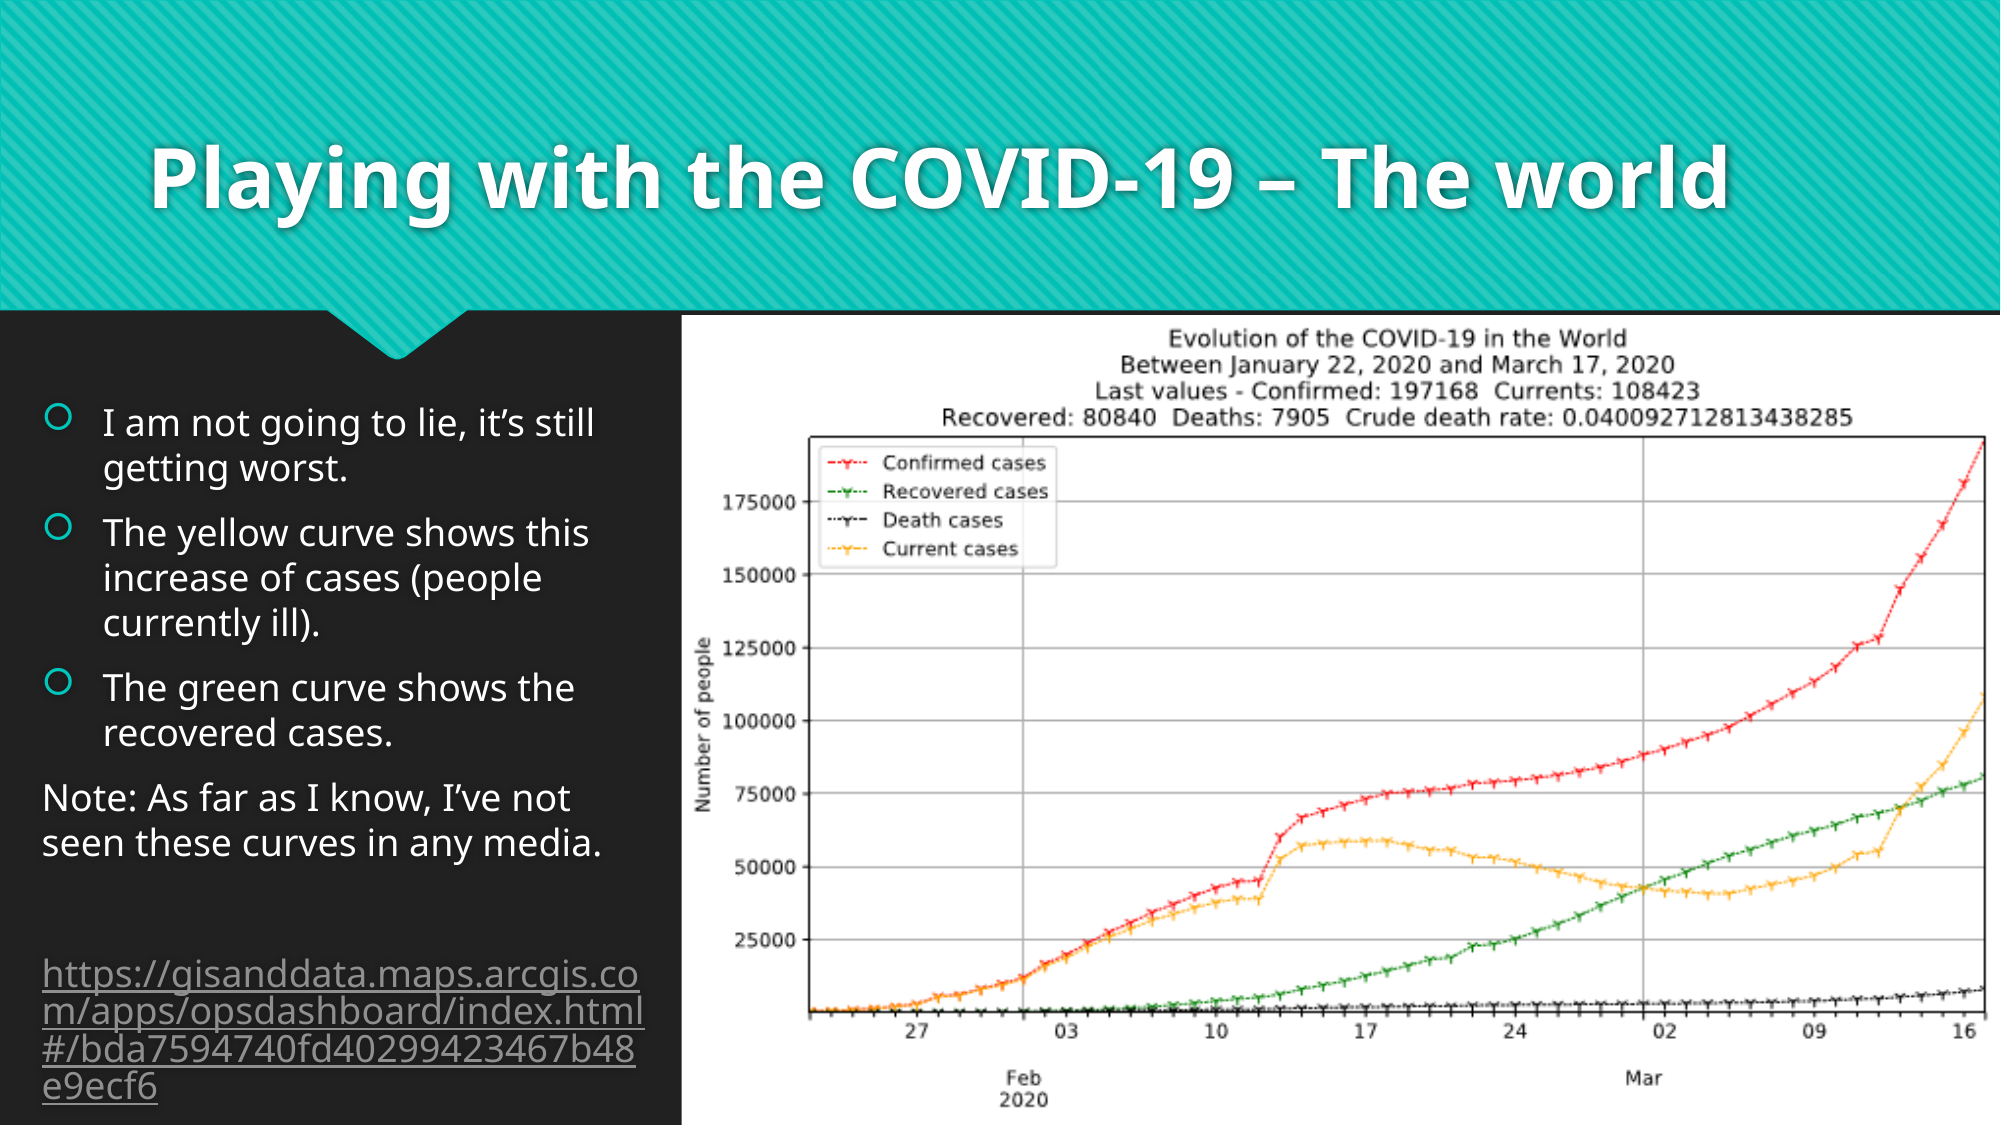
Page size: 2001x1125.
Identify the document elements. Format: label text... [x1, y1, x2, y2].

list I am not going to lie, it’s still getting worst. The yellow curve shows this increase of cases (people currently ill). The green curve shows the recovered cases. Note: As far as I know, I’ve not seen these curves in any media. https://gisanddata.maps.arcgis.com/apps/opsdashboard/index.html#/bda7594740fd40299423467b48e9ecf6 [26, 376, 662, 1089]
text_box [681, 315, 2000, 1125]
title Playing with the COVID-19 – The world [132, 73, 1868, 233]
